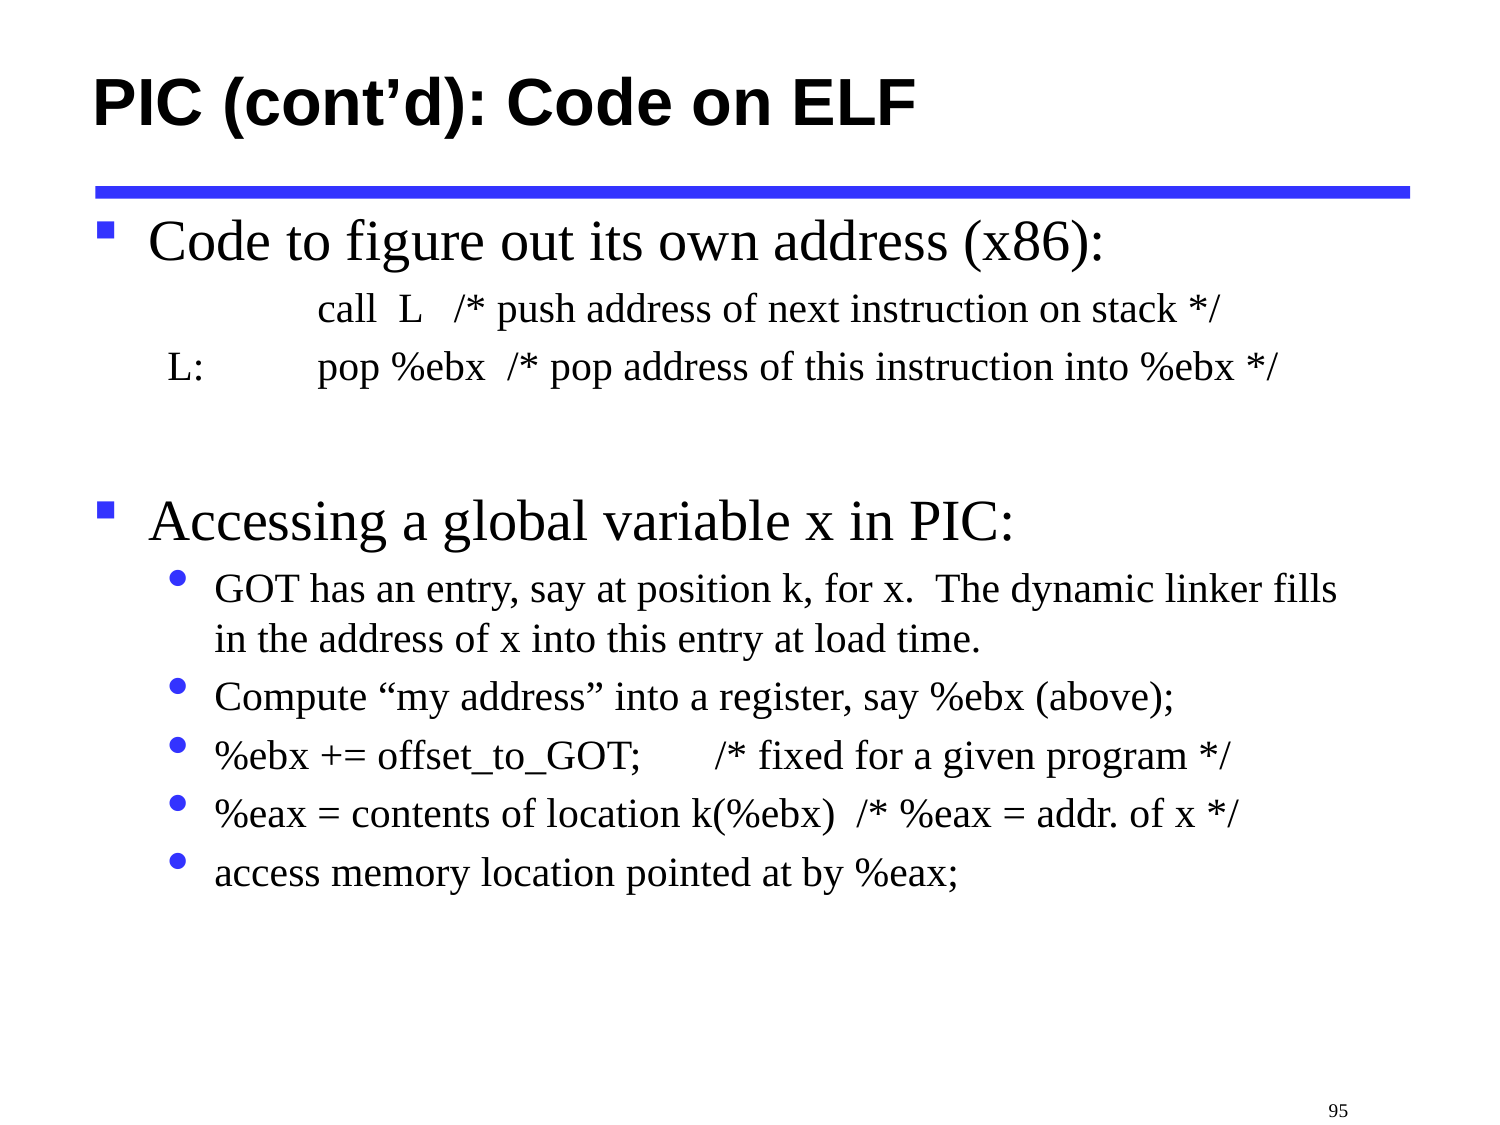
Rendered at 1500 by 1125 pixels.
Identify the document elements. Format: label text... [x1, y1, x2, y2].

slide_number 95 [1185, 1068, 1500, 1125]
title PIC (cont’d): Code on ELF [77, 15, 1432, 183]
list Code to figure out its own address (x86): call L /* push address of next instruction on stack */ L: pop %ebx /* pop address of this instruction into %ebx */ Accessing a global variable x in PIC: GOT has an entry, say at position k, for x. The dynamic linker fills in the address of x into this entry at load time. Compute “my address” into a register, say %ebx (above); %ebx += offset_to_GOT; /* fixed for a given program */ %eax = contents of location k(%ebx) /* %eax = addr. of x */ access memory location pointed at by %eax; [77, 195, 1395, 1059]
